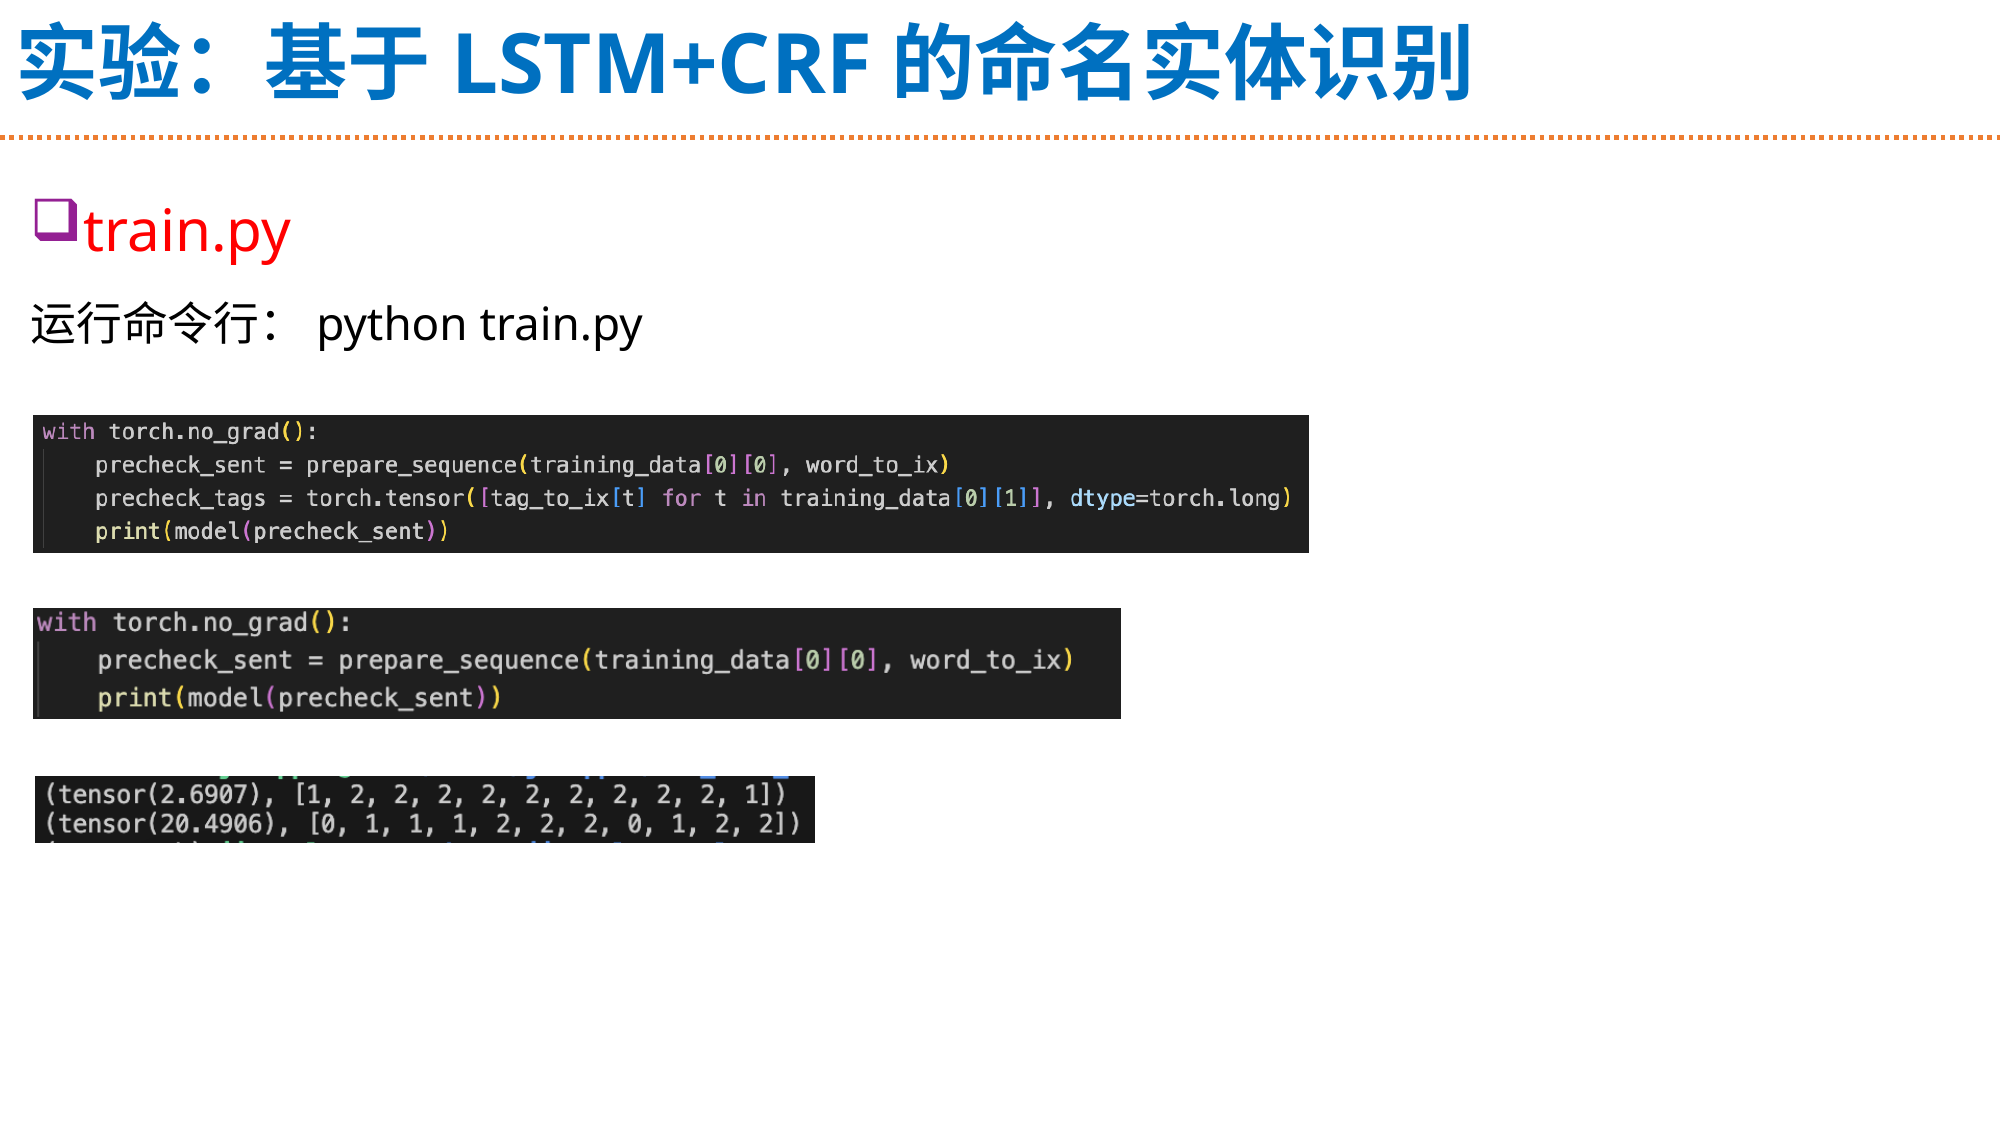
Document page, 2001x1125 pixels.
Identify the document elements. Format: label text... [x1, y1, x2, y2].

title 实验：基于LSTM+CRF的命名实体识别 [0, 0, 2000, 136]
list train.py 运行命令行：python train.py [19, 171, 672, 563]
picture [33, 608, 1122, 719]
picture [35, 776, 815, 843]
picture [33, 415, 1309, 553]
